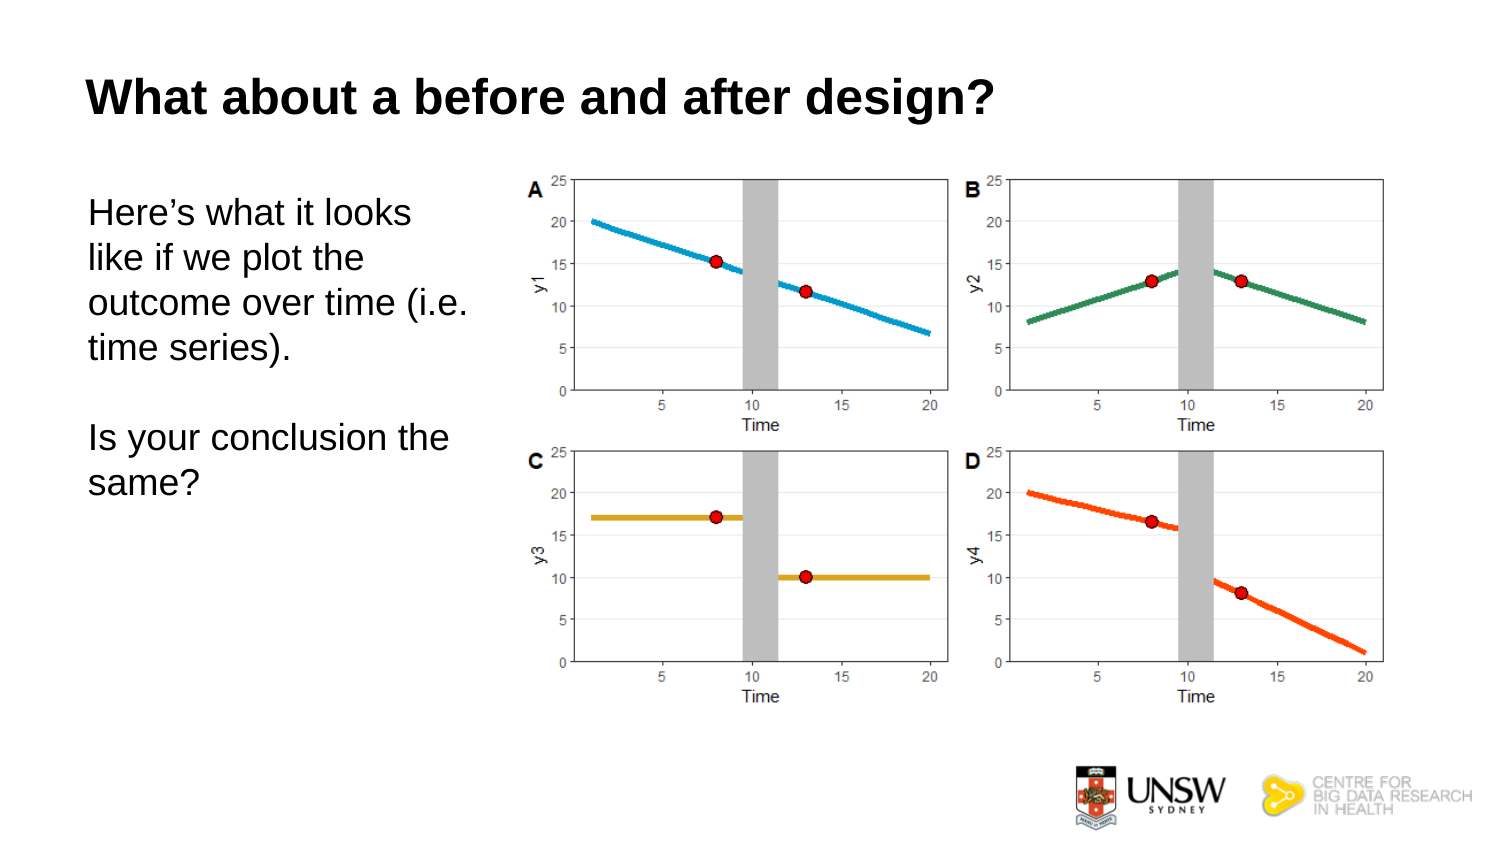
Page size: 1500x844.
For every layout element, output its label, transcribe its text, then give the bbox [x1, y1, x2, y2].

picture [520, 171, 1392, 714]
title Here’s what it looks like if we plot the outcome over time (i.e. time series). Is your conclusion the same? [87, 187, 478, 506]
text_box What about a before and after design? [70, 56, 1436, 132]
picture [1057, 752, 1495, 844]
